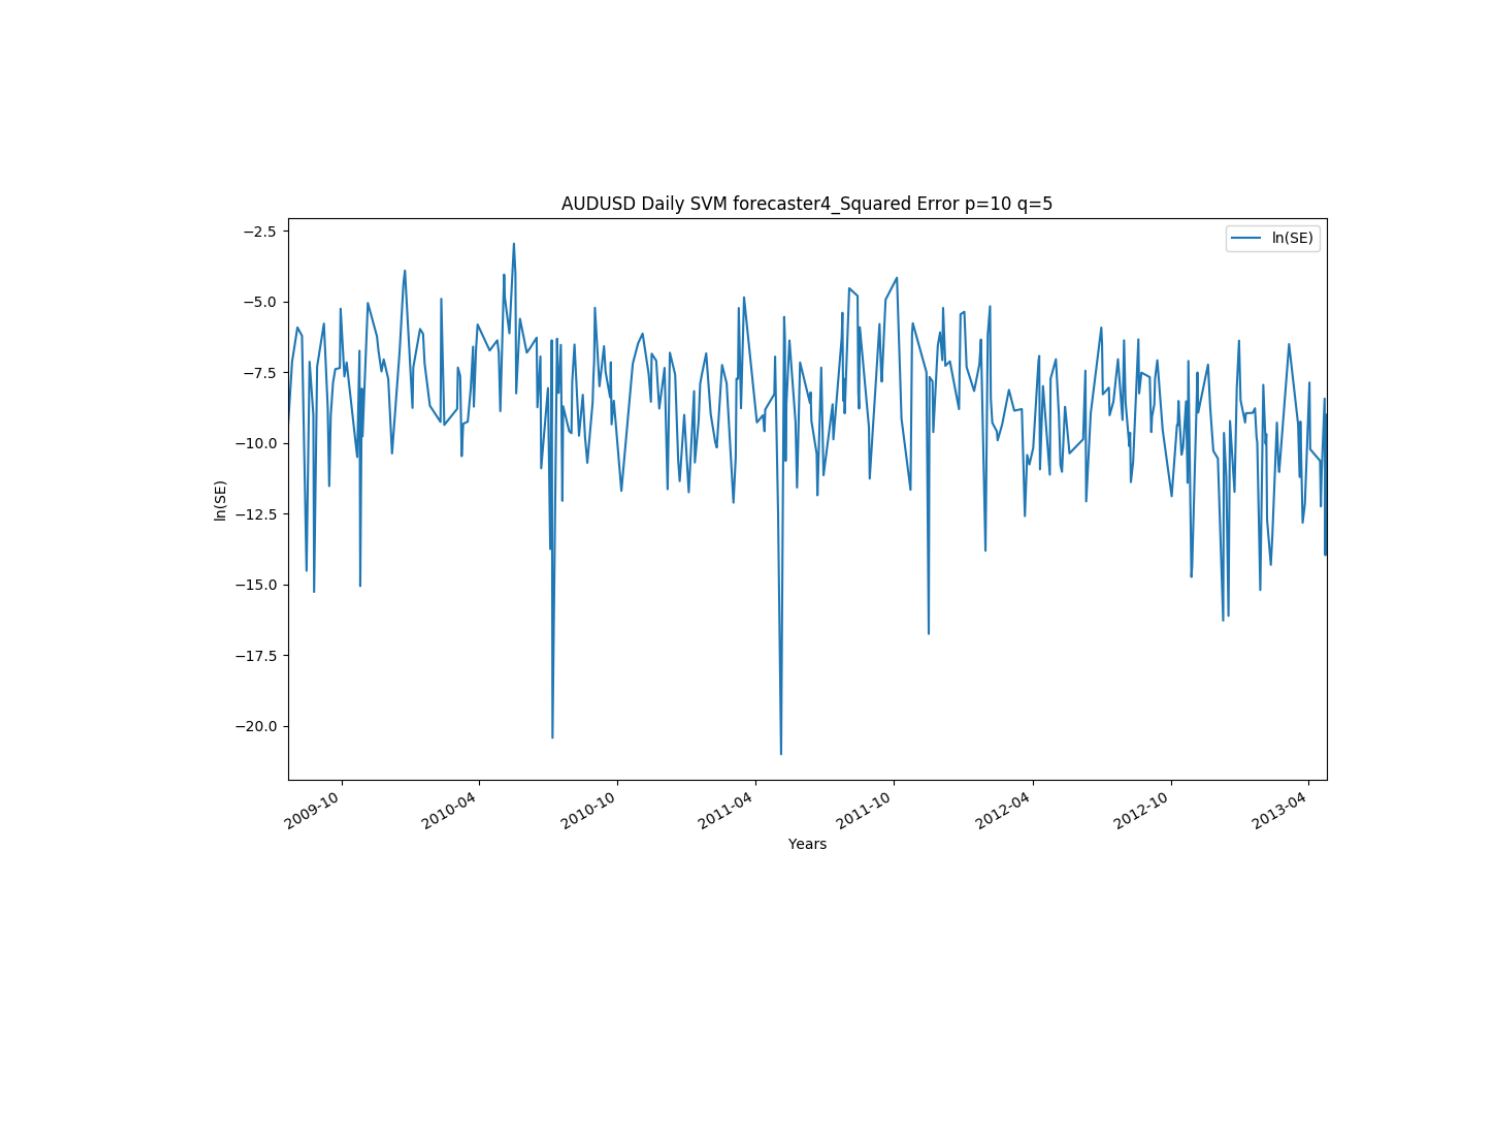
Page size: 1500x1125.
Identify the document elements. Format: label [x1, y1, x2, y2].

picture [119, 119, 1461, 946]
